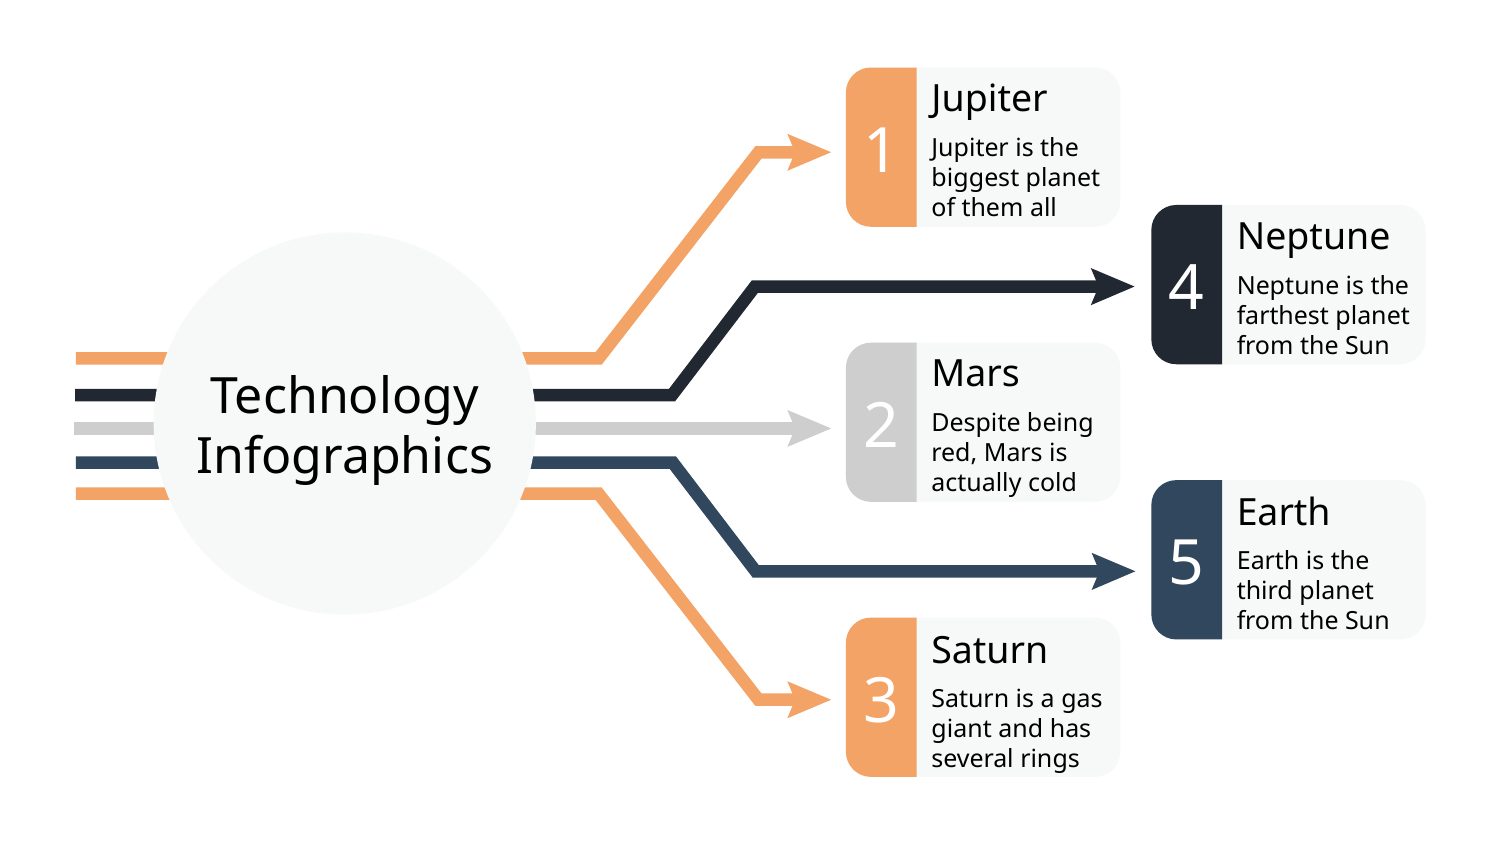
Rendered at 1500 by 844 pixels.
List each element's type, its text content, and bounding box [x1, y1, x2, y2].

text_box Neptune [1221, 205, 1426, 265]
text_box Earth [1221, 480, 1426, 540]
text_box [787, 133, 832, 171]
text_box [787, 409, 832, 447]
text_box [1090, 268, 1135, 306]
text_box [521, 487, 794, 706]
text_box [533, 280, 1098, 402]
text_box 5 [1151, 480, 1223, 640]
text_box [1091, 552, 1136, 590]
text_box Mars [916, 342, 1121, 401]
text_box [523, 146, 794, 365]
text_box Despite being red, Mars is actually cold [916, 402, 1121, 501]
text_box 3 [845, 617, 917, 777]
text_box [75, 352, 167, 365]
text_box Saturn is a gas giant and has several rings [916, 678, 1121, 777]
text_box [74, 422, 153, 435]
text_box 1 [845, 67, 917, 227]
text_box [75, 456, 158, 469]
text_box Technology Infographics [153, 232, 536, 615]
text_box Jupiter [916, 67, 1121, 126]
text_box [531, 456, 1099, 578]
text_box Jupiter is the biggest planet of them all [916, 127, 1121, 226]
text_box [536, 422, 794, 435]
text_box 4 [1151, 204, 1223, 365]
text_box [787, 681, 832, 719]
text_box Earth is the third planet from the Sun [1221, 540, 1426, 639]
text_box Saturn [916, 619, 1121, 678]
text_box 2 [845, 342, 917, 502]
text_box [75, 388, 156, 402]
text_box [75, 487, 169, 500]
text_box Neptune is the farthest planet from the Sun [1221, 265, 1426, 364]
